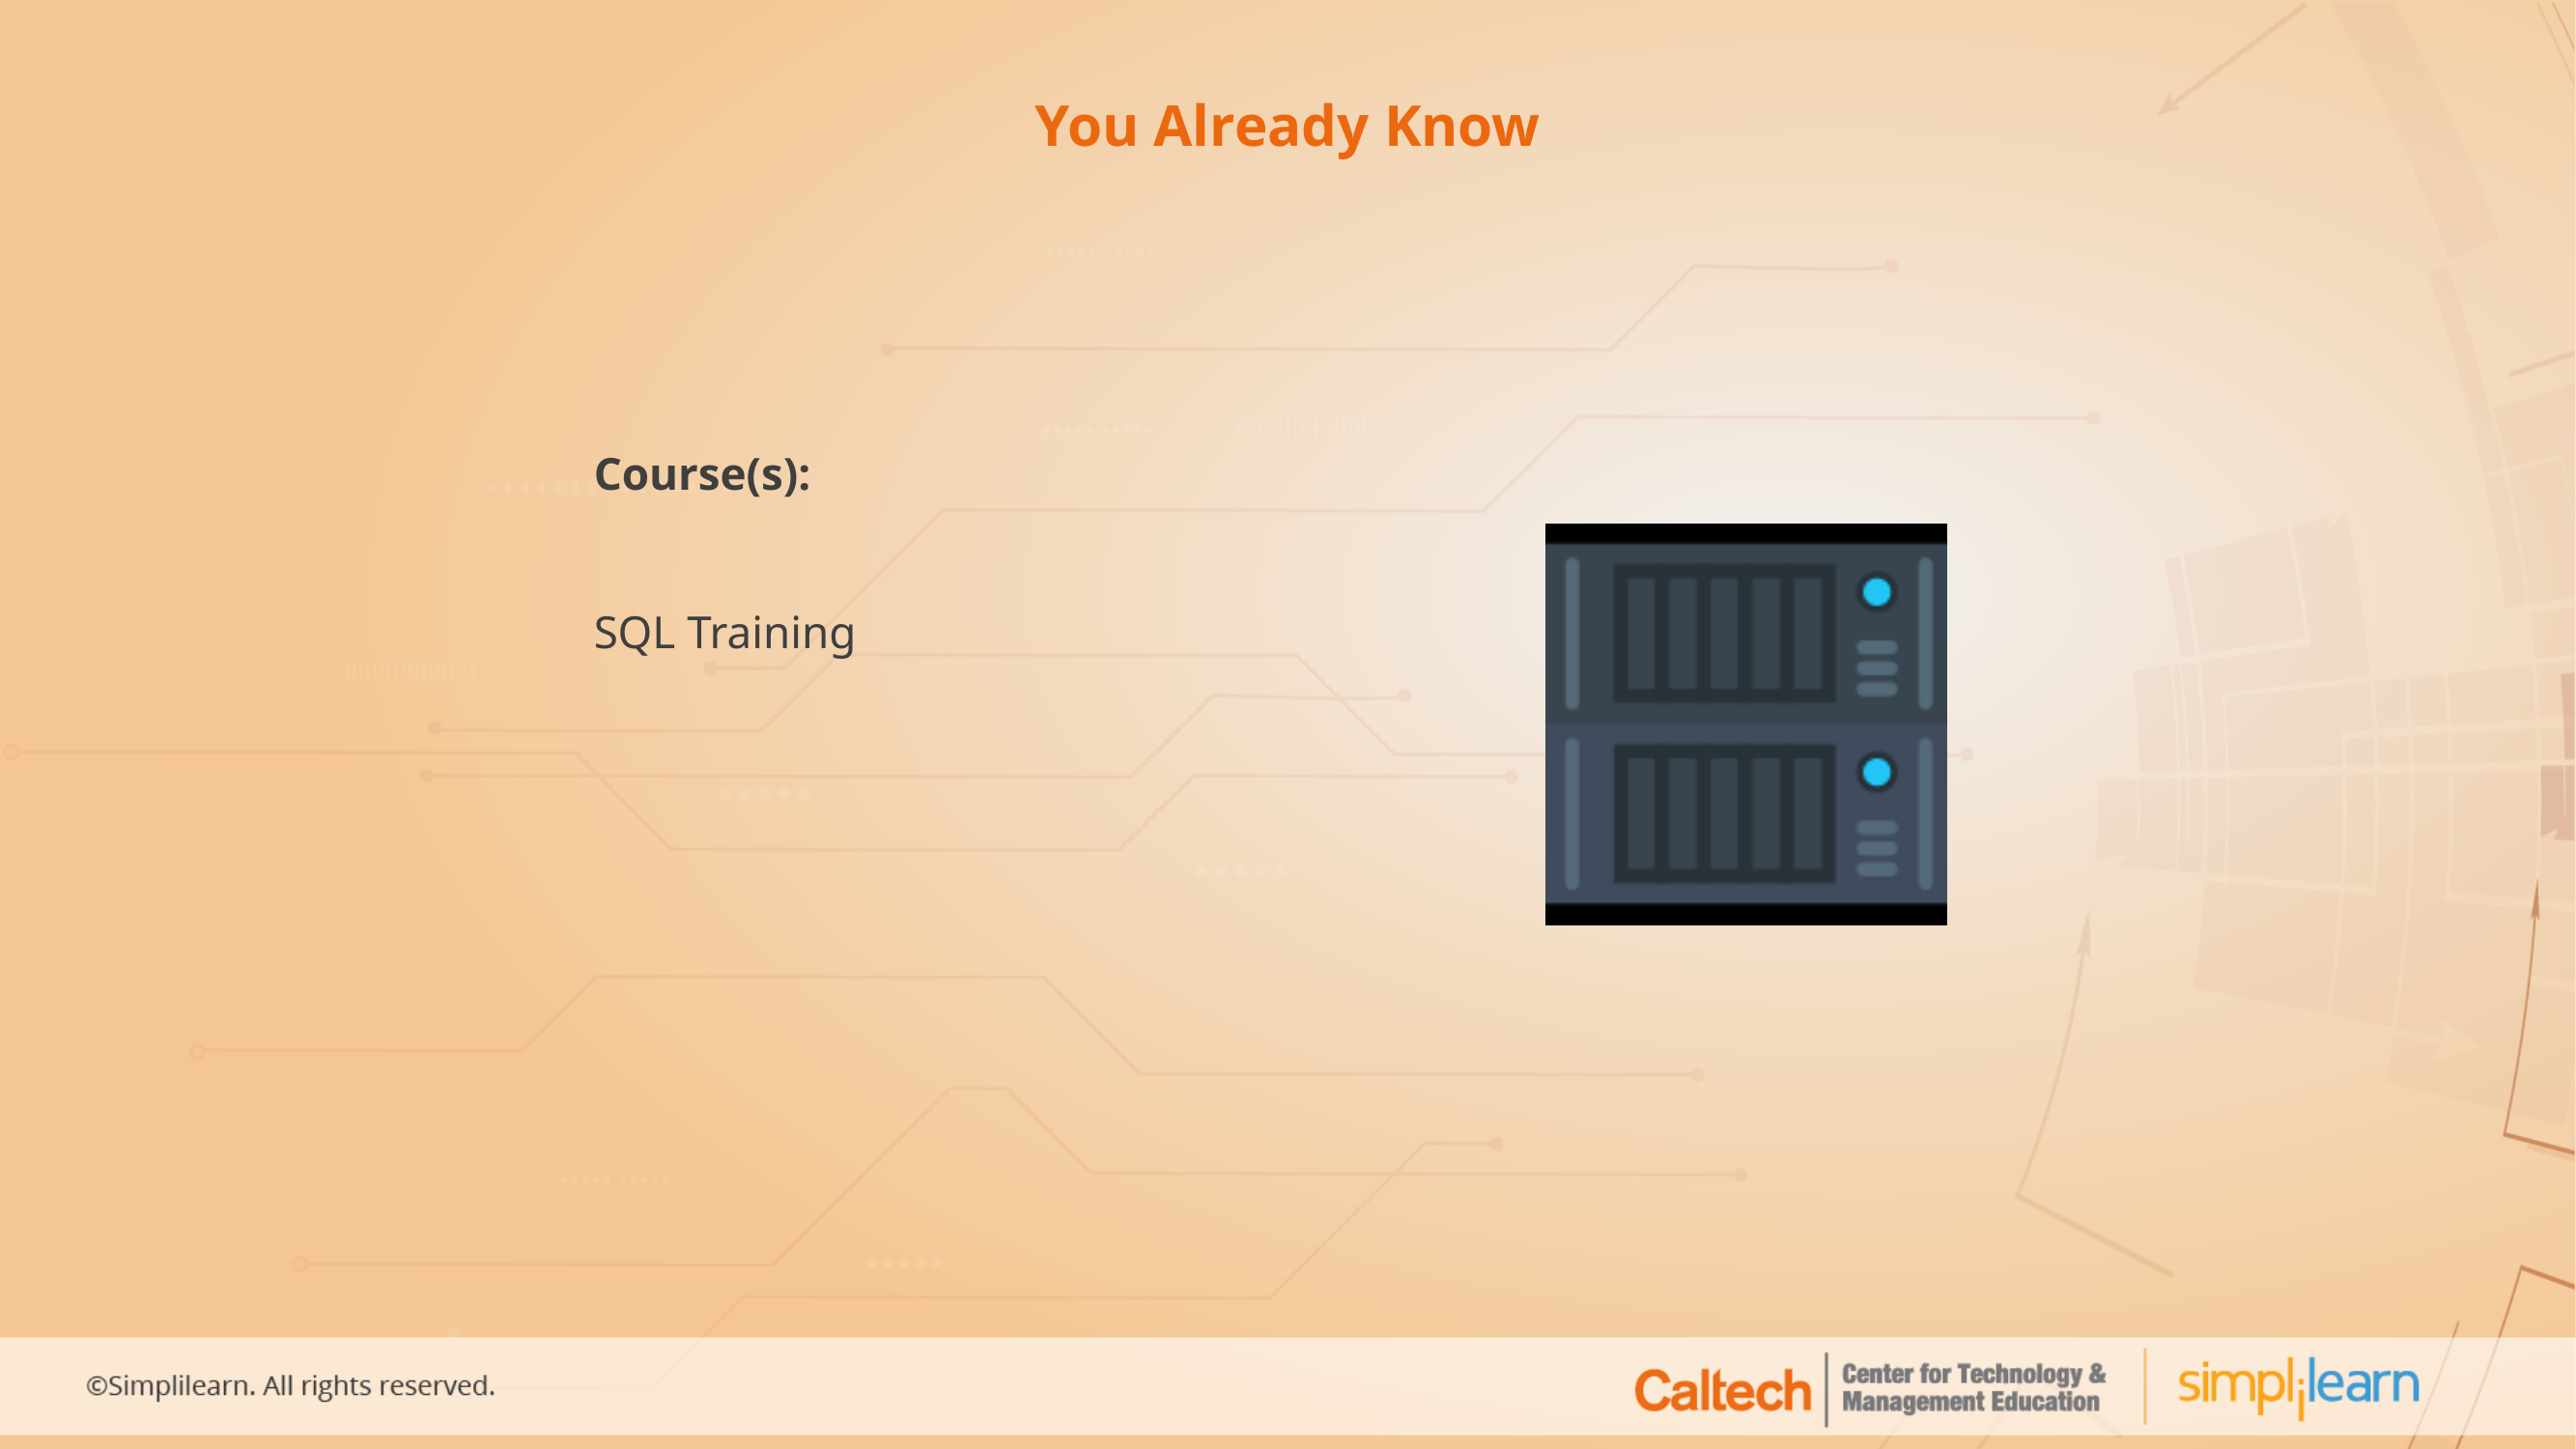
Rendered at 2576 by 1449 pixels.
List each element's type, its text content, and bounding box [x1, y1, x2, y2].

picture [0, 0, 2576, 1449]
text_box Course(s): SQL Training [556, 358, 1249, 1156]
